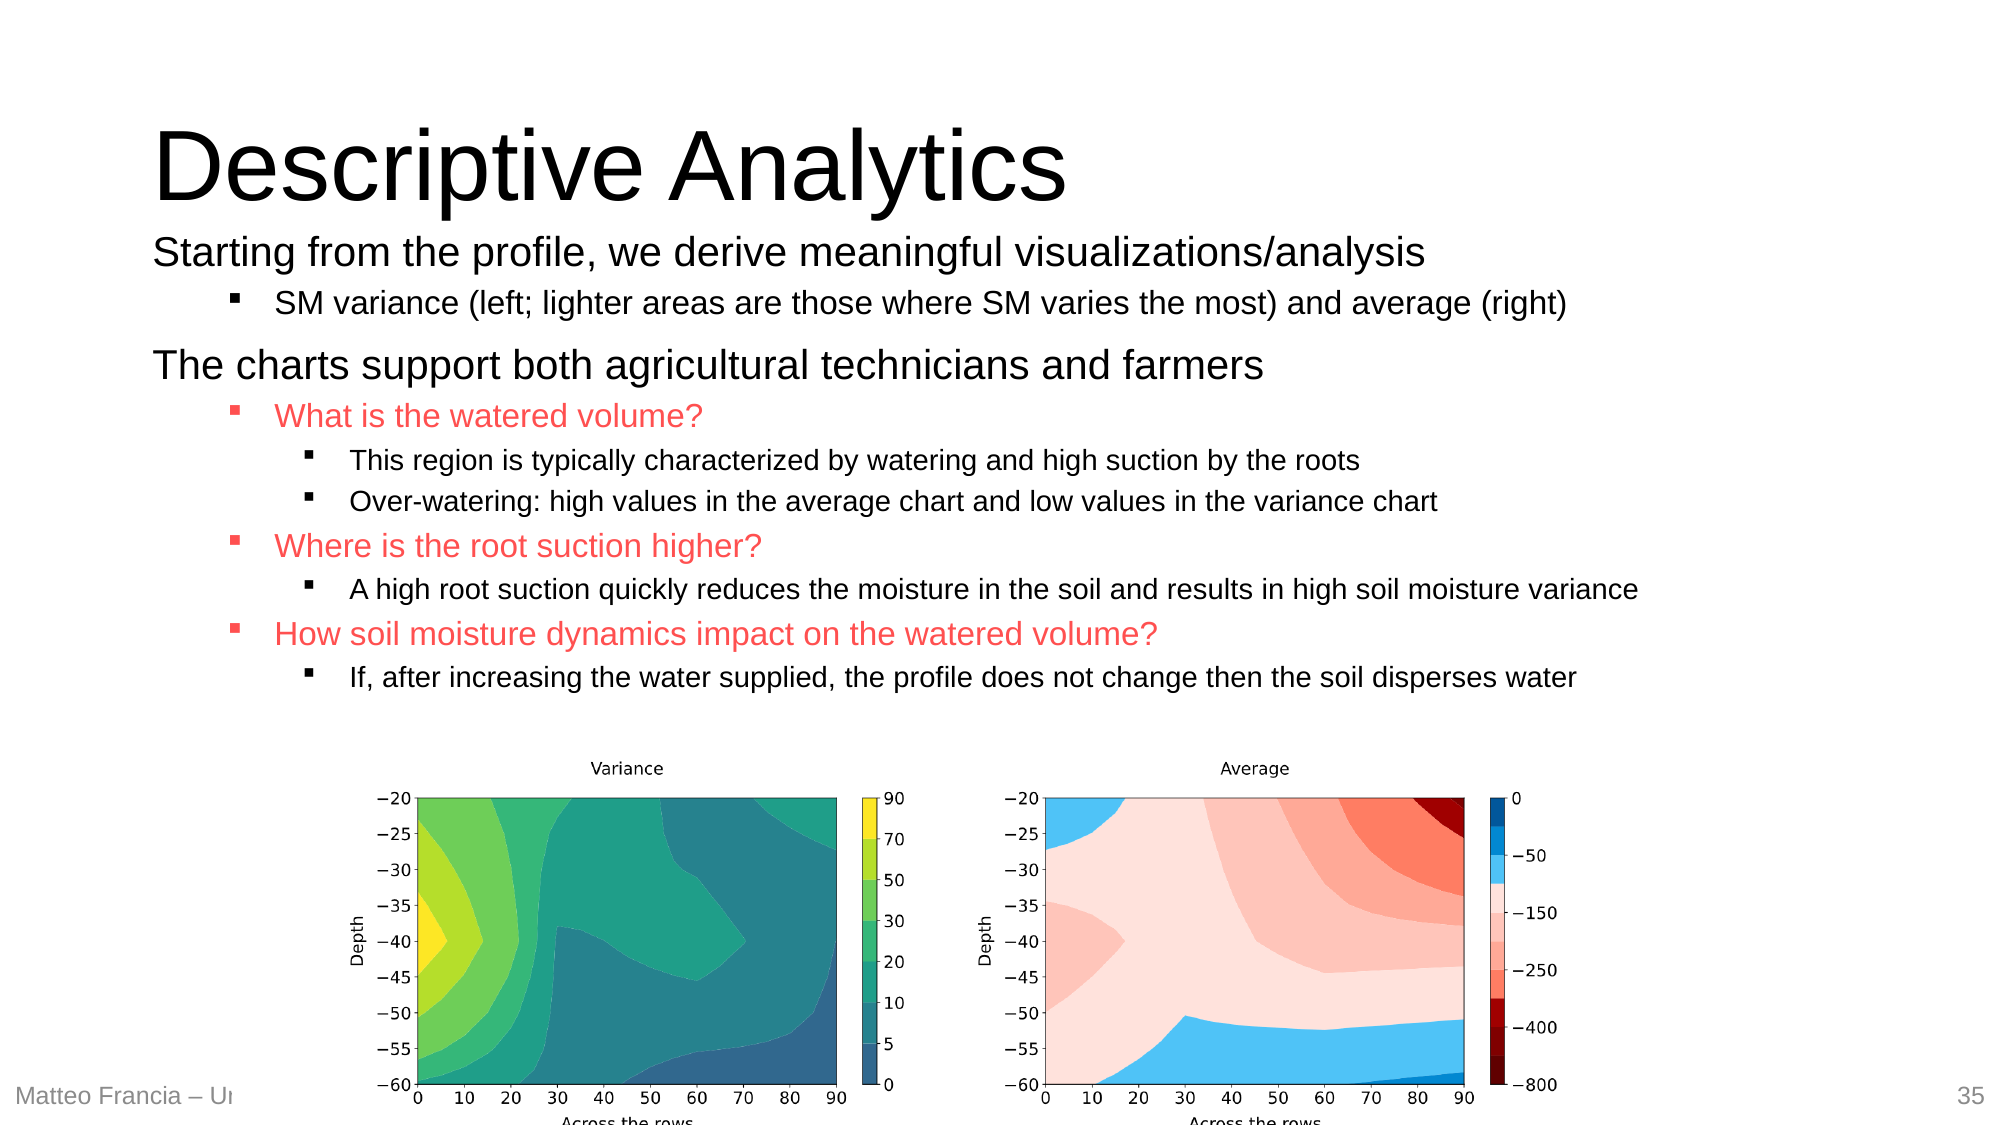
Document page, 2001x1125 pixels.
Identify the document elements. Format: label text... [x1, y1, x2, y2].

list Starting from the profile, we derive meaningful visualizations/analysis SM variance (left; lighter areas are those where SM varies the most) and average (right) The charts support both agricultural technicians and farmers What is the watered volume? This region is typically characterized by watering and high suction by the roots Over-watering: high values in the average chart and low values in the variance chart Where is the root suction higher? A high root suction quickly reduces the moisture in the soil and results in high soil moisture variance How soil moisture dynamics impact on the watered volume? If, after increasing the water supplied, the profile does not change then the soil disperses water [137, 278, 1863, 993]
title Descriptive Analytics [137, 59, 1863, 278]
picture [232, 753, 1717, 1125]
footer Matteo Francia – University of Bologna [0, 1065, 232, 1125]
slide_number 35 [1717, 1065, 2000, 1125]
